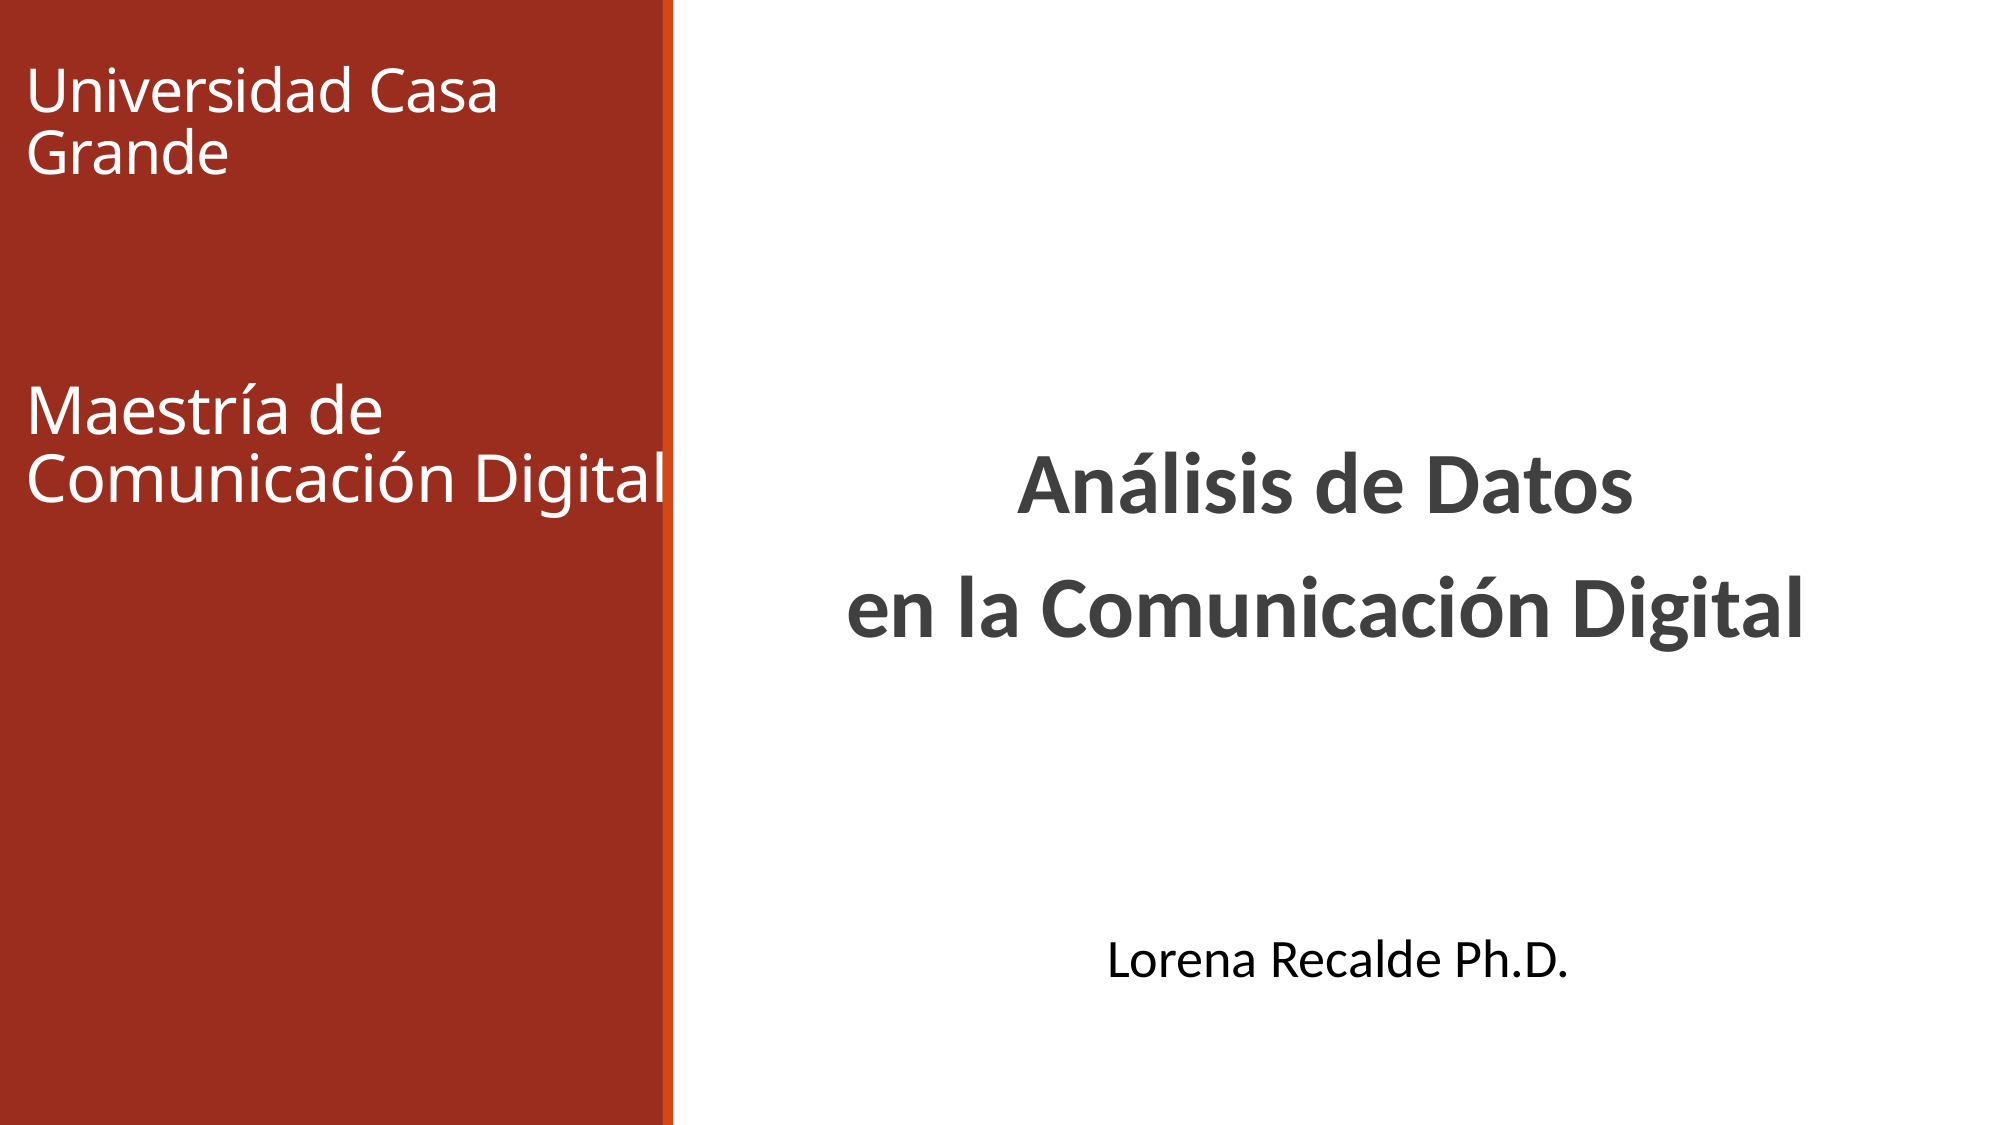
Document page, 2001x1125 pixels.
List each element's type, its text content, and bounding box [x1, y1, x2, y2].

title Universidad Casa Grande Maestría de Comunicación Digital [10, 50, 690, 524]
list Análisis de Datos en la Comunicación Digital [697, 430, 1956, 665]
list Lorena Recalde Ph.D. [1092, 923, 1646, 1009]
